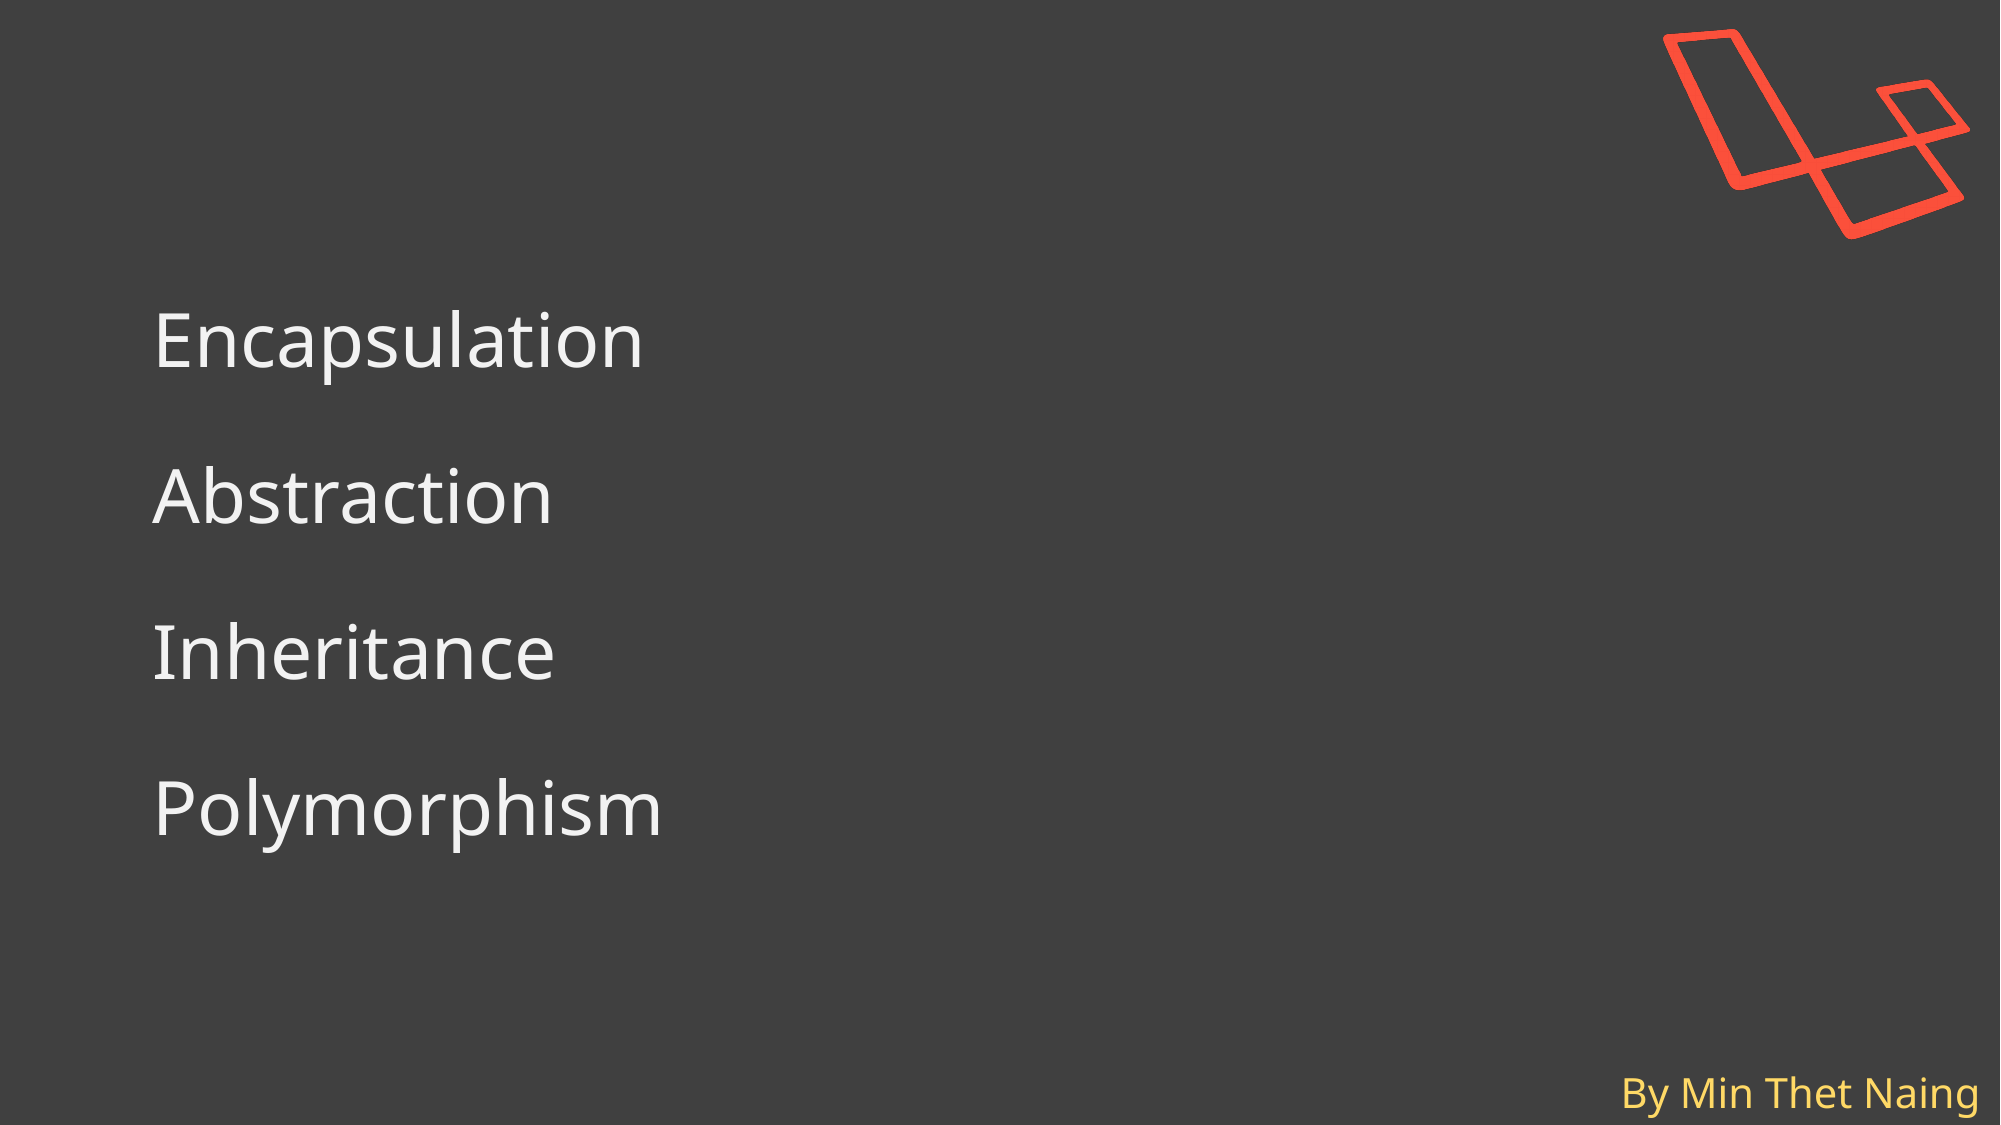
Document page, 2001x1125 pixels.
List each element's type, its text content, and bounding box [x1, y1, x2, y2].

list Encapsulation Abstraction Inheritance Polymorphism [137, 240, 1970, 955]
picture [1663, 29, 1970, 241]
text_box By Min Thet Naing [1605, 1059, 1996, 1125]
